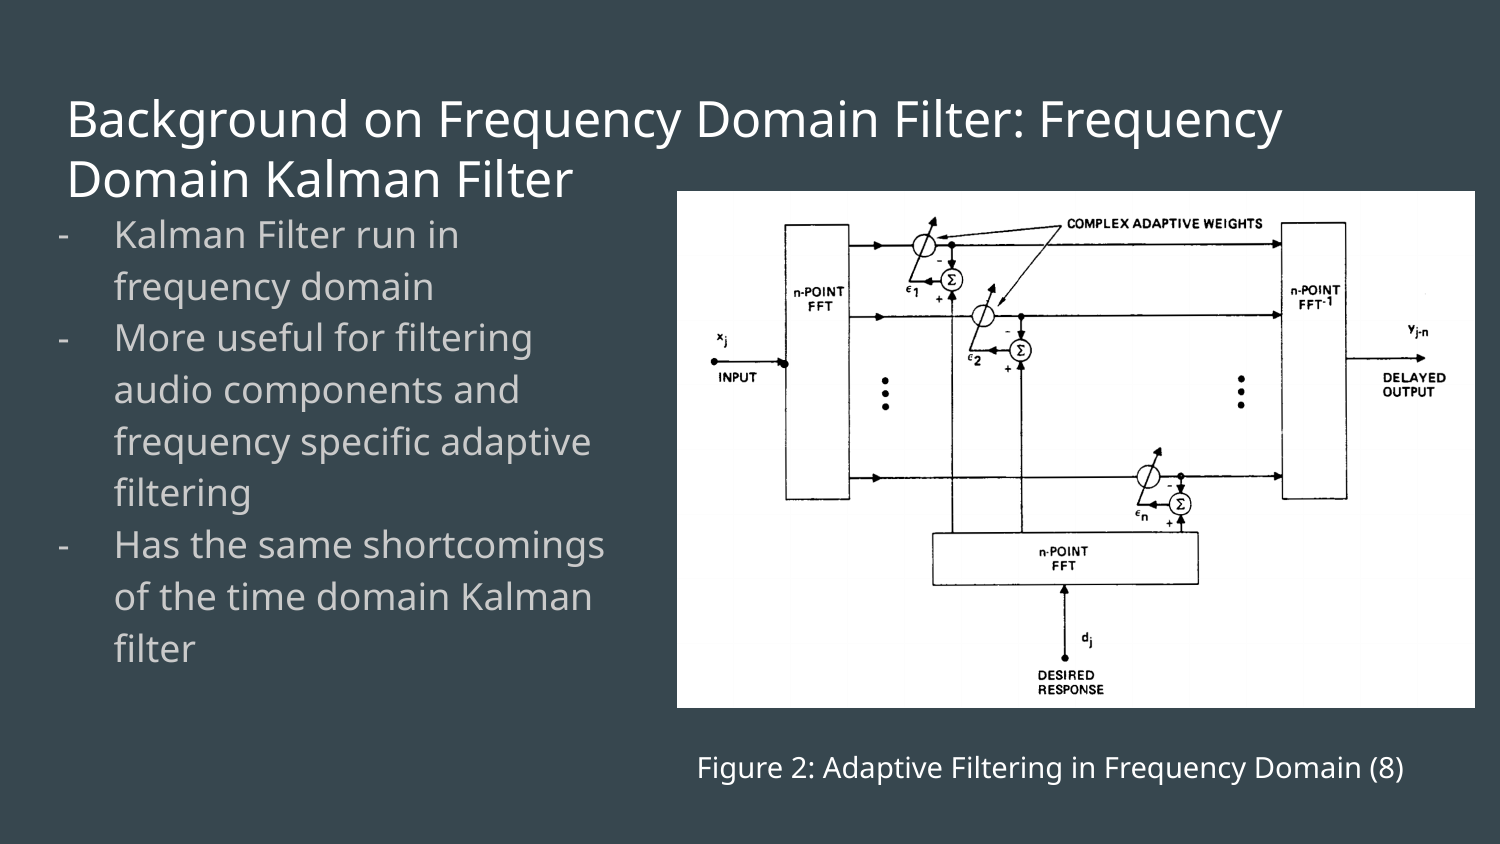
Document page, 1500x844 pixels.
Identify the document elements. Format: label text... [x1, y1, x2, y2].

text_box Figure 2: Adaptive Filtering in Frequency Domain (8) [681, 734, 1475, 800]
picture [677, 191, 1476, 709]
title Background on Frequency Domain Filter: Frequency Domain Kalman Filter [51, 72, 1449, 167]
list Kalman Filter run in frequency domain More useful for filtering audio components and frequency specific adaptive filtering Has the same shortcomings of the time domain Kalman filter [23, 189, 653, 750]
